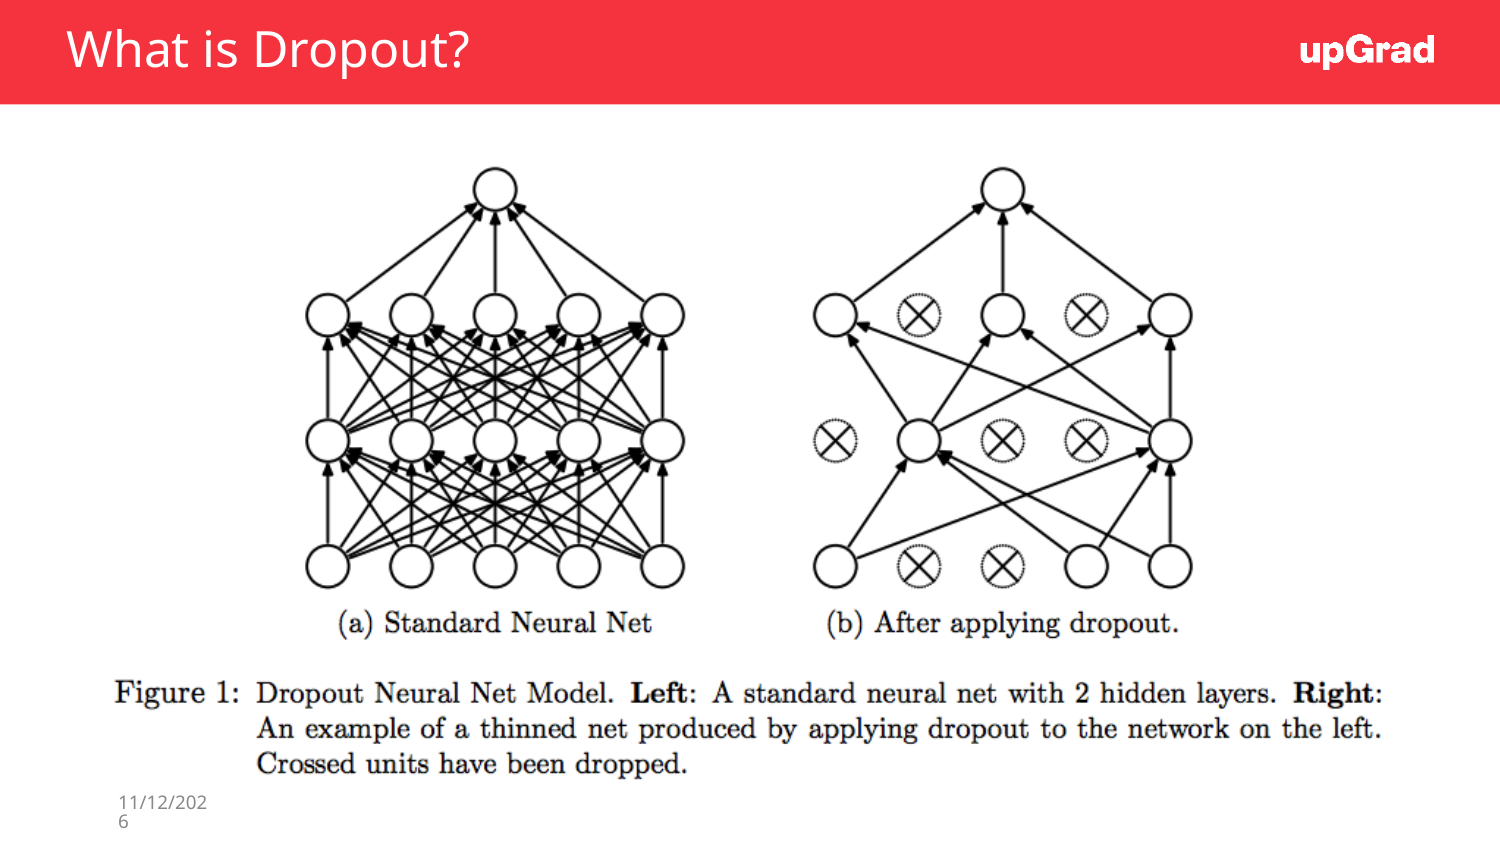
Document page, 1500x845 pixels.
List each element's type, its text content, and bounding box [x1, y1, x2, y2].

picture [102, 150, 1398, 791]
title What is Dropout? [64, 15, 1436, 159]
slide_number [116, 799, 217, 819]
